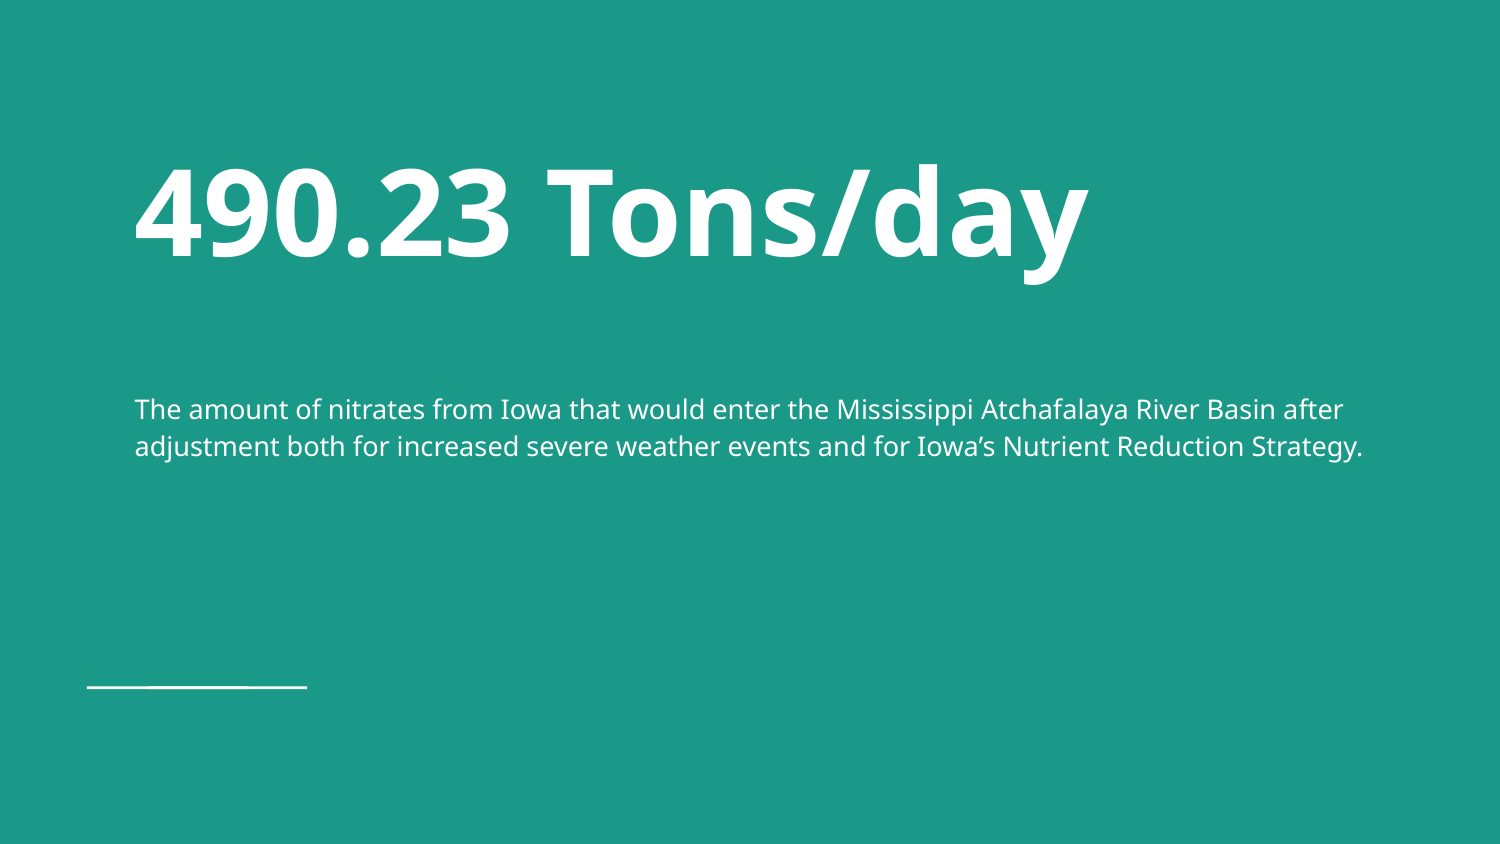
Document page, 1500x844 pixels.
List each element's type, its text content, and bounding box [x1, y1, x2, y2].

title 490.23 Tons/day [119, 120, 1381, 325]
list The amount of nitrates from Iowa that would enter the Mississippi Atchafalaya River Basin after adjustment both for increased severe weather events and for Iowa’s Nutrient Reduction Strategy. [119, 372, 1381, 633]
